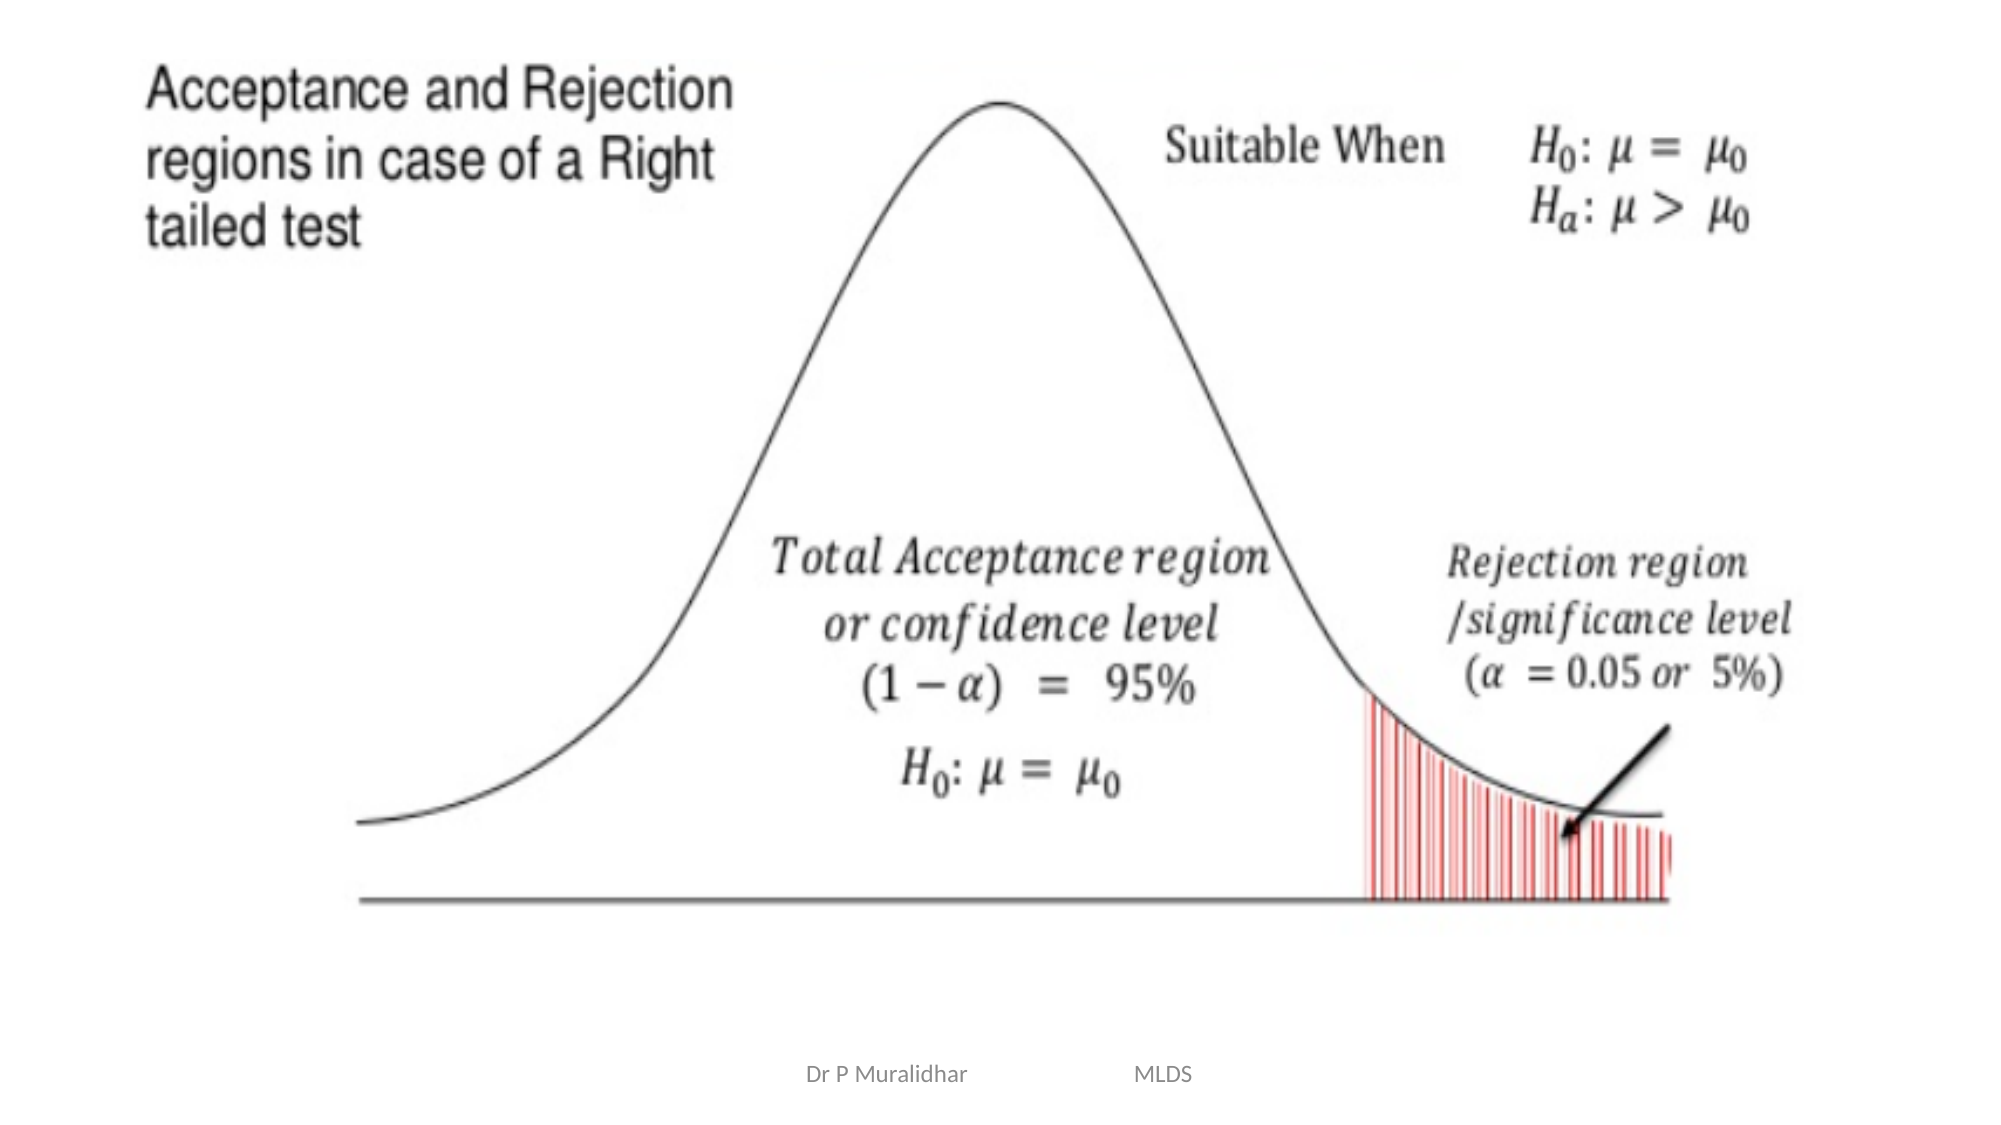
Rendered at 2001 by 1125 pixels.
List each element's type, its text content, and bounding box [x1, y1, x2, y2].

footer Dr P Muralidhar MLDS [662, 1042, 1338, 1103]
picture [137, 59, 1876, 1014]
